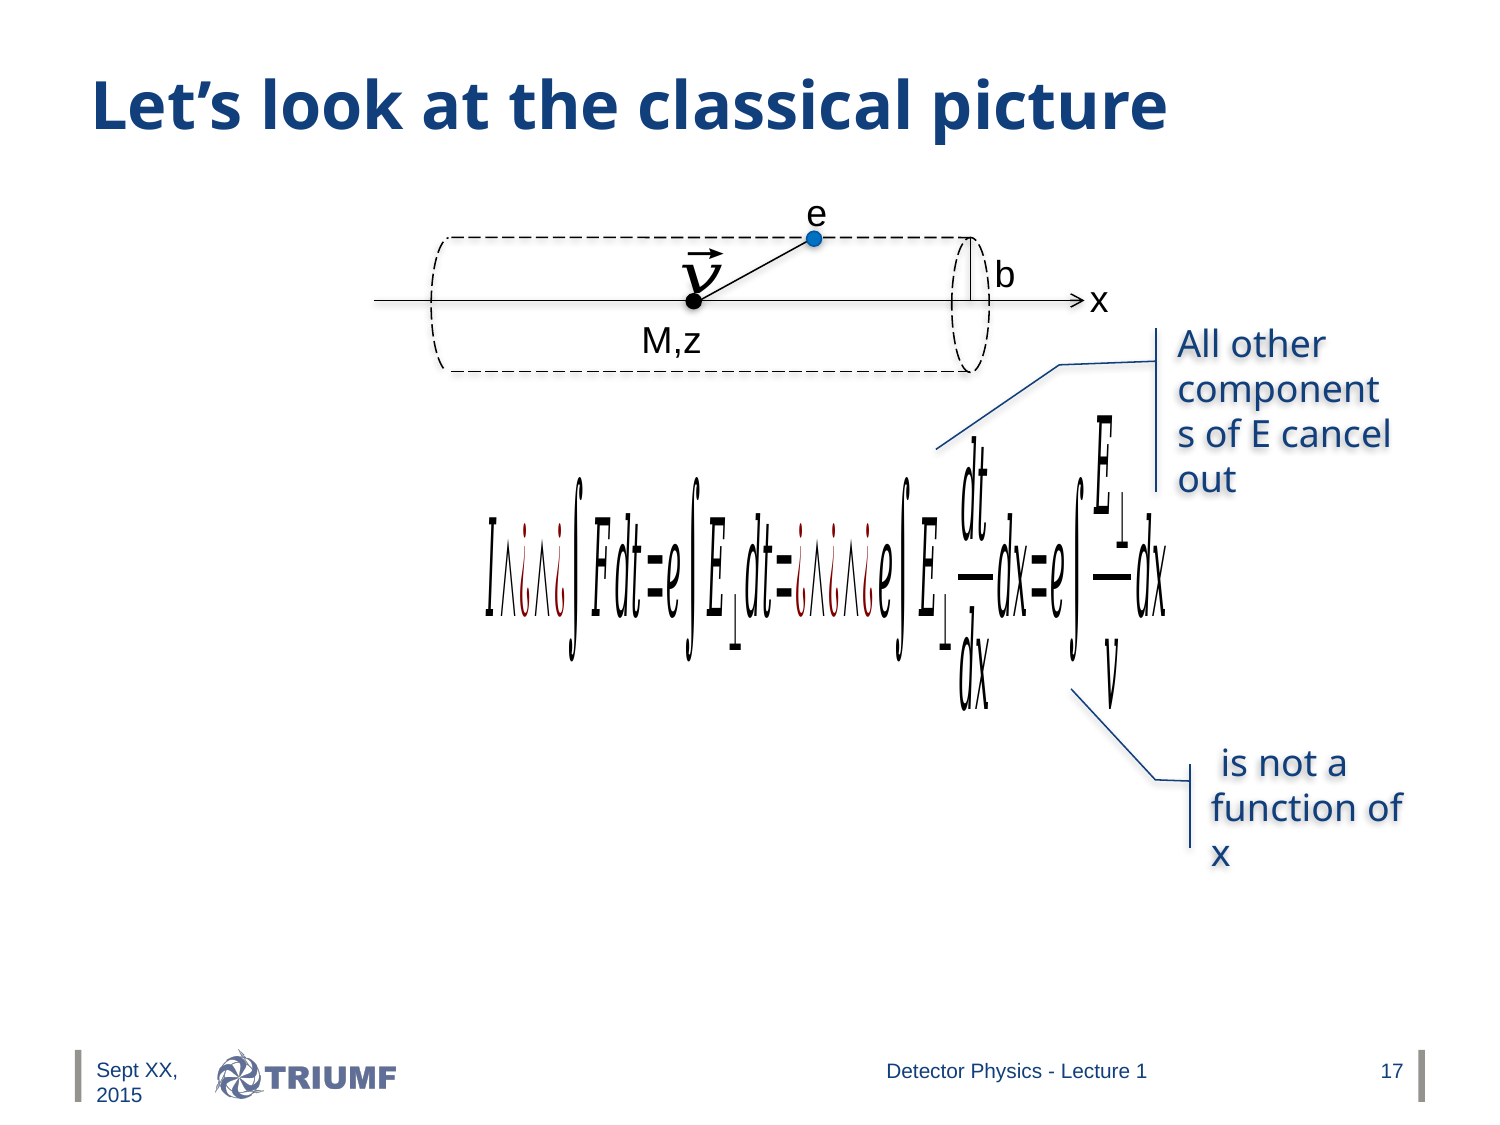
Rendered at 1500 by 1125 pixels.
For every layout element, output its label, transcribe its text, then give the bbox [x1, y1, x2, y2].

slide_number Sept XX, 2015 [81, 1048, 213, 1125]
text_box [373, 180, 1127, 373]
footer Detector Physics - Lecture 1 [394, 1049, 1163, 1125]
title Let’s look at the classical picture [74, 61, 1426, 162]
text_box All other components of E cancel out [935, 382, 1036, 451]
slide_number 17 [1182, 1049, 1419, 1125]
text_box All other components of E cancel out [1131, 328, 1157, 492]
text_box All other components of E cancel out [1163, 328, 1407, 492]
